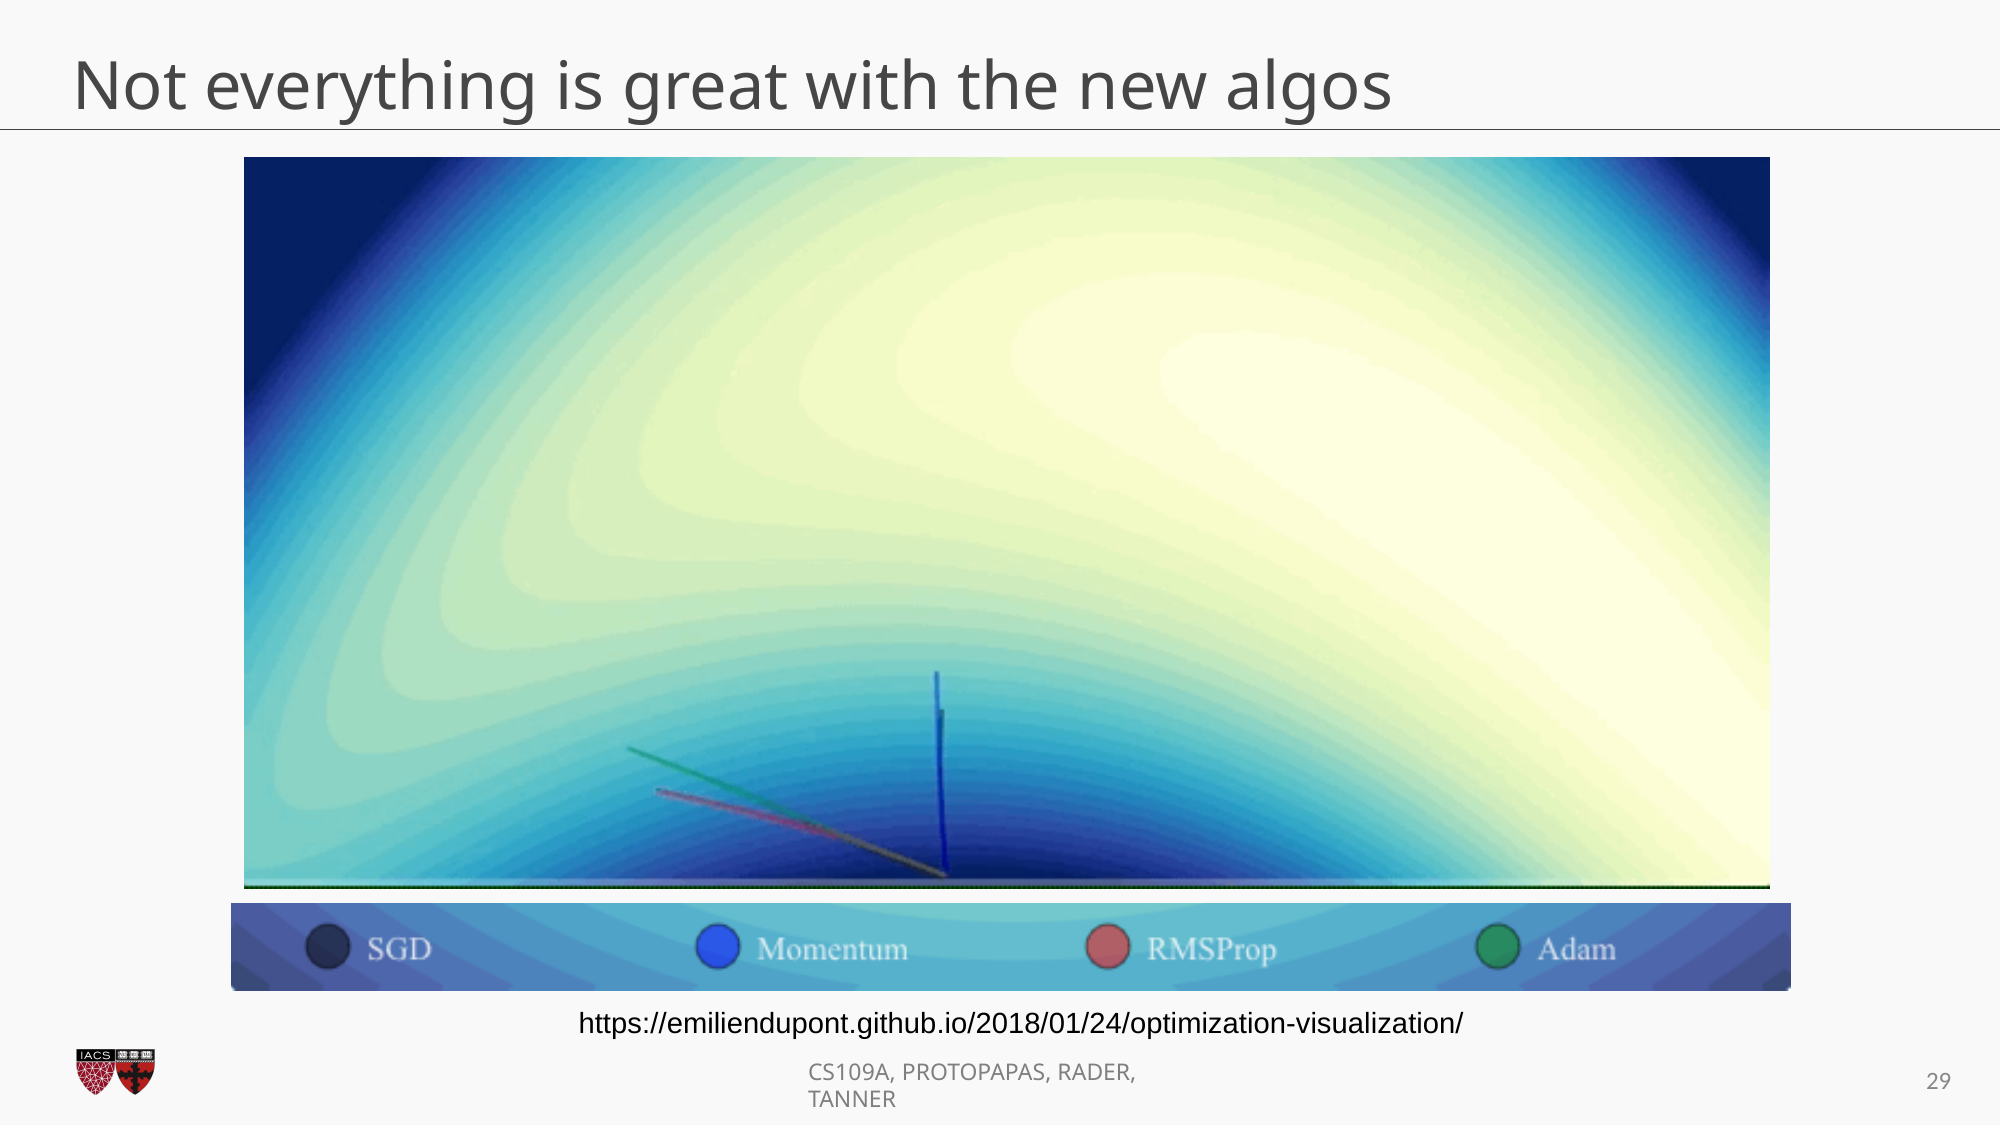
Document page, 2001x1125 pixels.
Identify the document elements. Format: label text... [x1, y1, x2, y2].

slide_number 29 [1500, 1050, 1967, 1110]
picture [75, 1049, 155, 1095]
picture [230, 903, 1791, 991]
text_box https://emiliendupont.github.io/2018/01/24/optimization-visualization/ [563, 1002, 1481, 1047]
title Not everything is great with the new algos [57, 35, 1943, 162]
picture [244, 157, 1770, 890]
